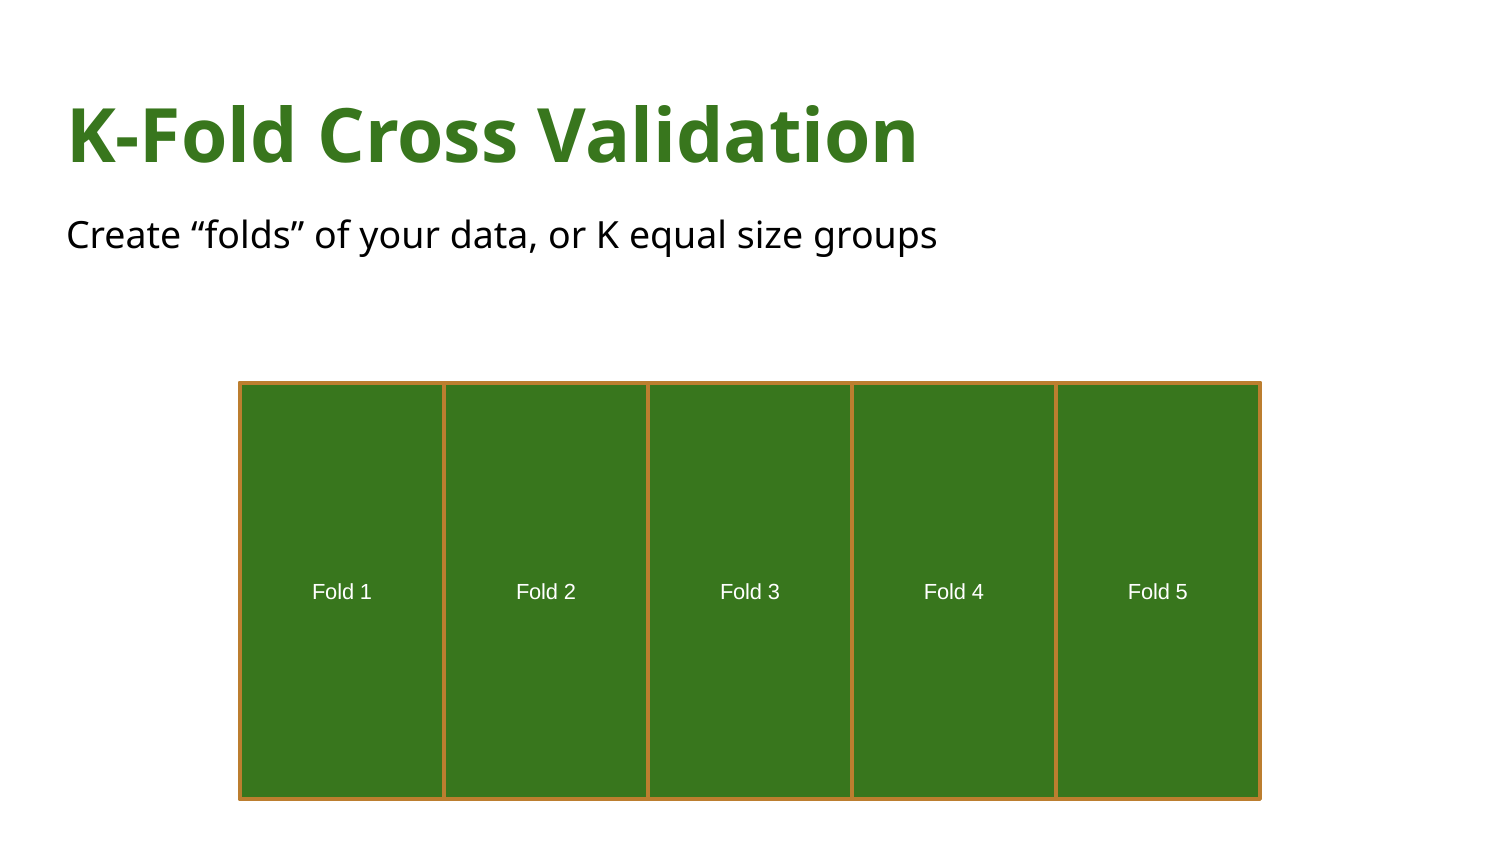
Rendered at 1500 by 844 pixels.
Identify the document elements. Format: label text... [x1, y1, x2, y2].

text_box Fold 4 [853, 381, 1058, 801]
text_box Fold 5 [1057, 381, 1262, 801]
list Create “folds” of your data, or K equal size groups [51, 189, 1449, 750]
text_box Fold 1 [238, 381, 446, 801]
title K-Fold Cross Validation [51, 72, 1449, 167]
text_box Fold 2 [446, 381, 650, 801]
text_box Fold 3 [649, 381, 854, 801]
